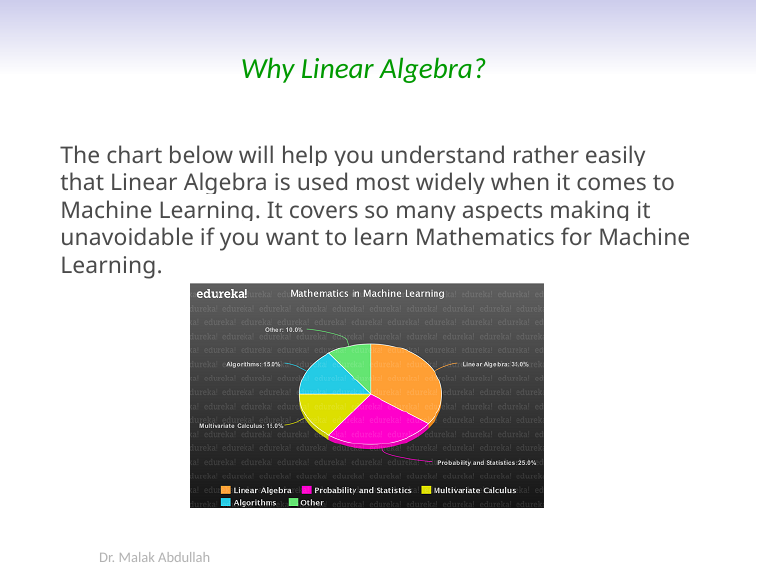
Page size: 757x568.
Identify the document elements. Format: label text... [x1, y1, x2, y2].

footer Dr. Malak Abdullah [0, 548, 332, 566]
picture [0, 0, 756, 74]
title Why Linear Algebra? [240, 49, 544, 85]
list The chart below will help you understand rather easily that Linear Algebra is used most widely when it comes to Machine Learning. It covers so many aspects making it unavoidable if you want to learn Mathematics for Machine Learning. [60, 140, 696, 280]
picture [190, 283, 544, 508]
